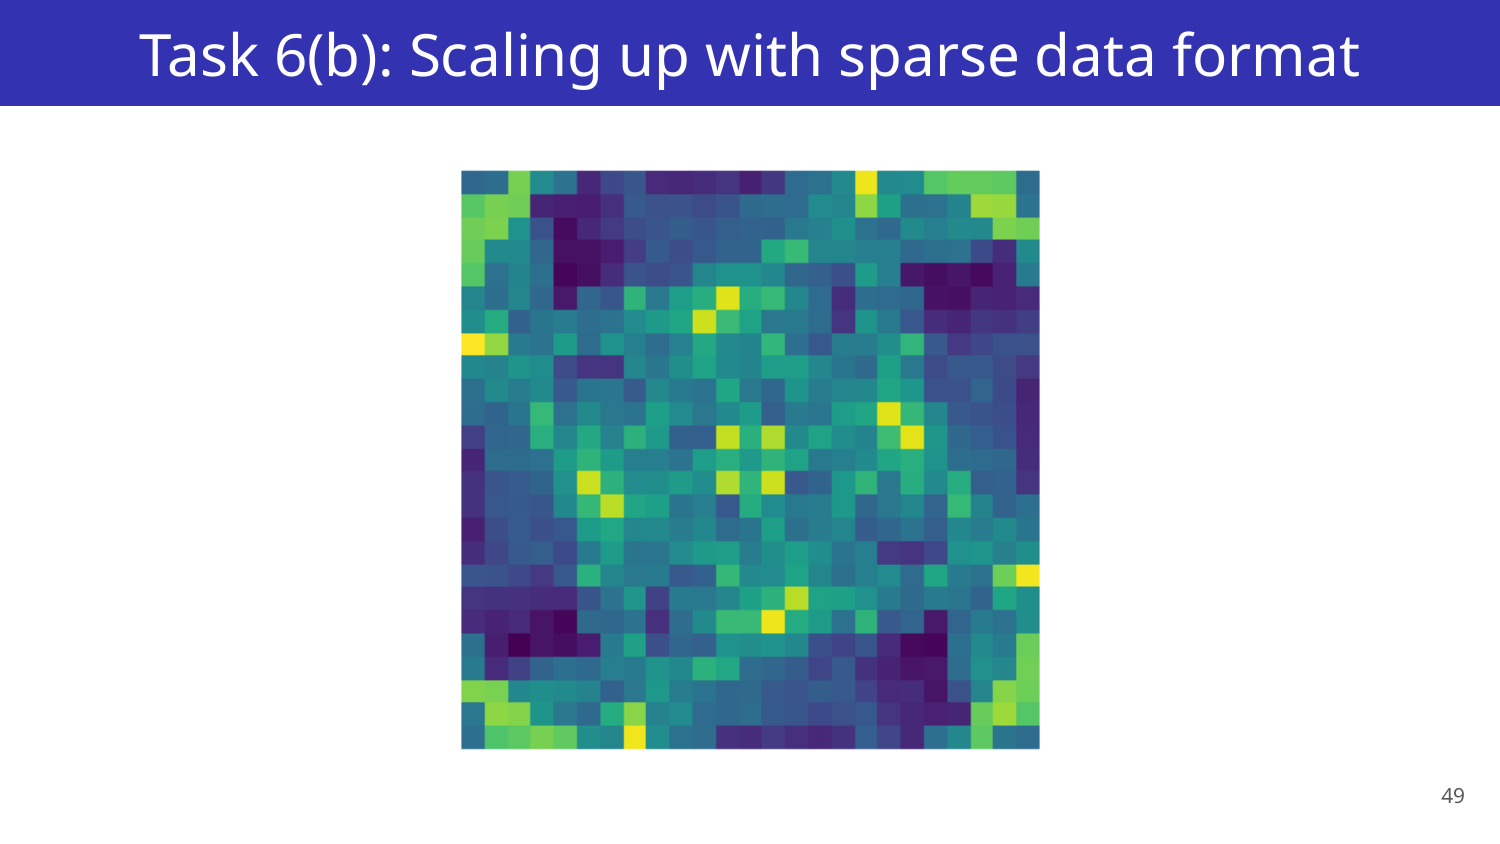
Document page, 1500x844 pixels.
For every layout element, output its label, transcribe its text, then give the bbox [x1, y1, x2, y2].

title Task 6(b): Scaling up with sparse data format [0, 0, 1500, 106]
slide_number 49 [1389, 764, 1480, 830]
picture [445, 156, 1055, 766]
